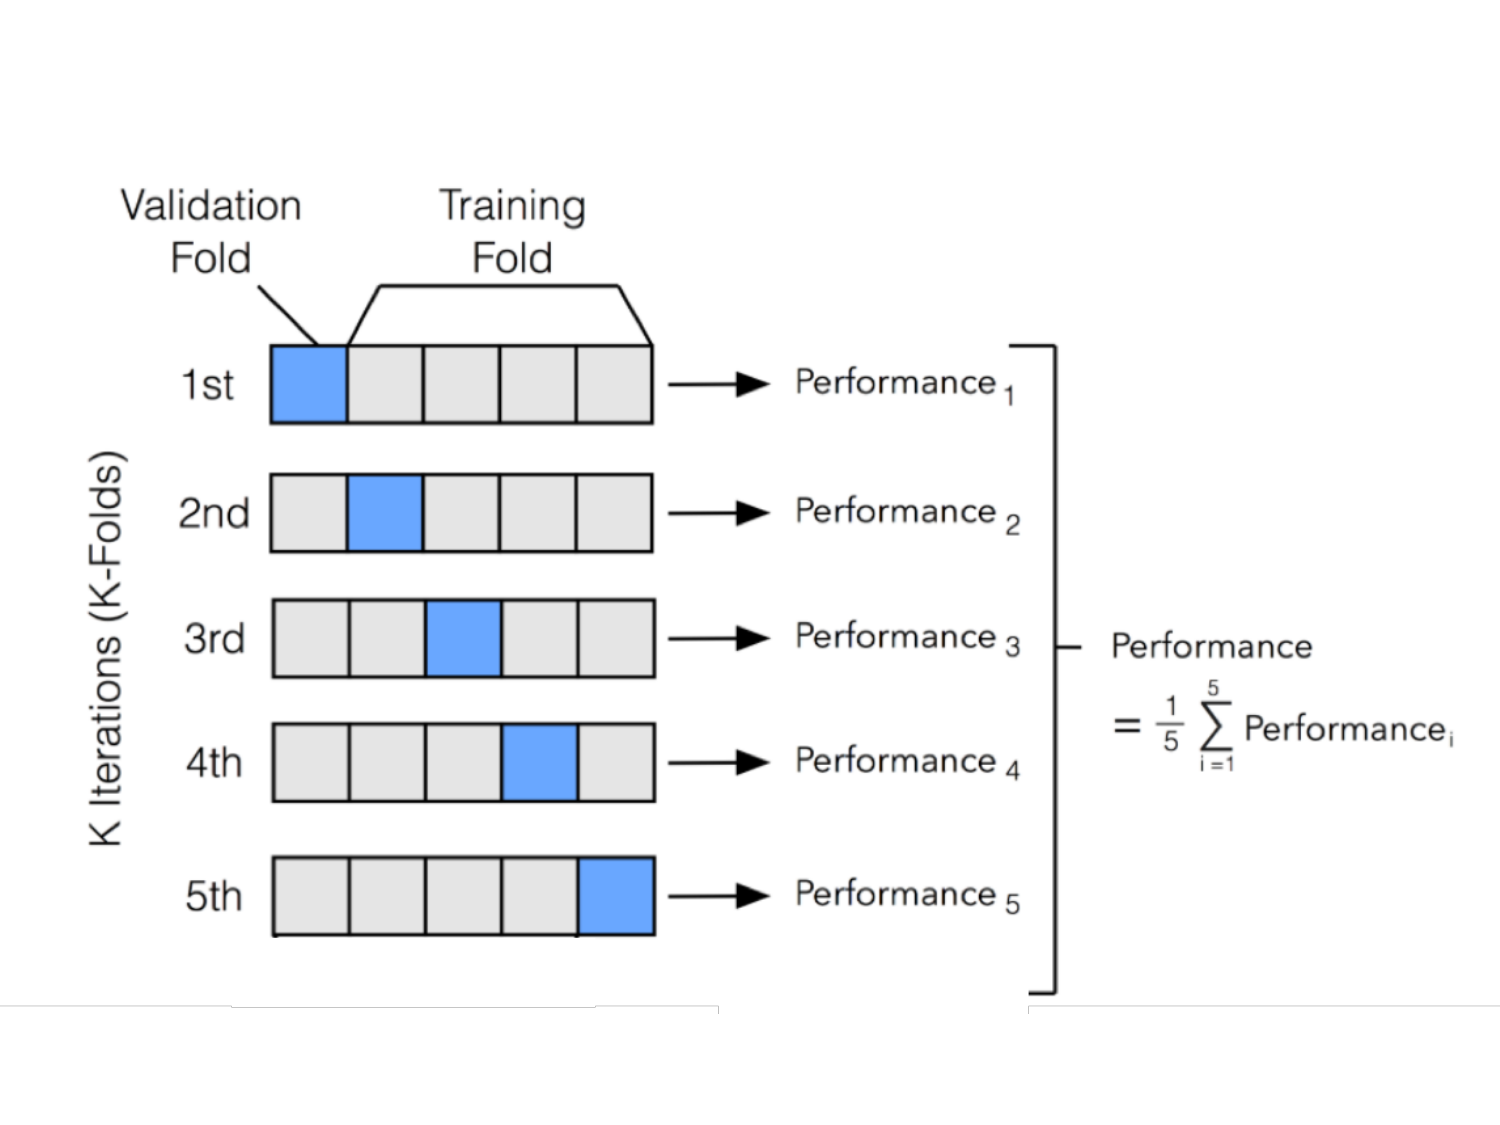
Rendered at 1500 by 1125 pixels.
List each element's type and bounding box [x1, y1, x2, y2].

picture [0, 111, 1500, 1014]
